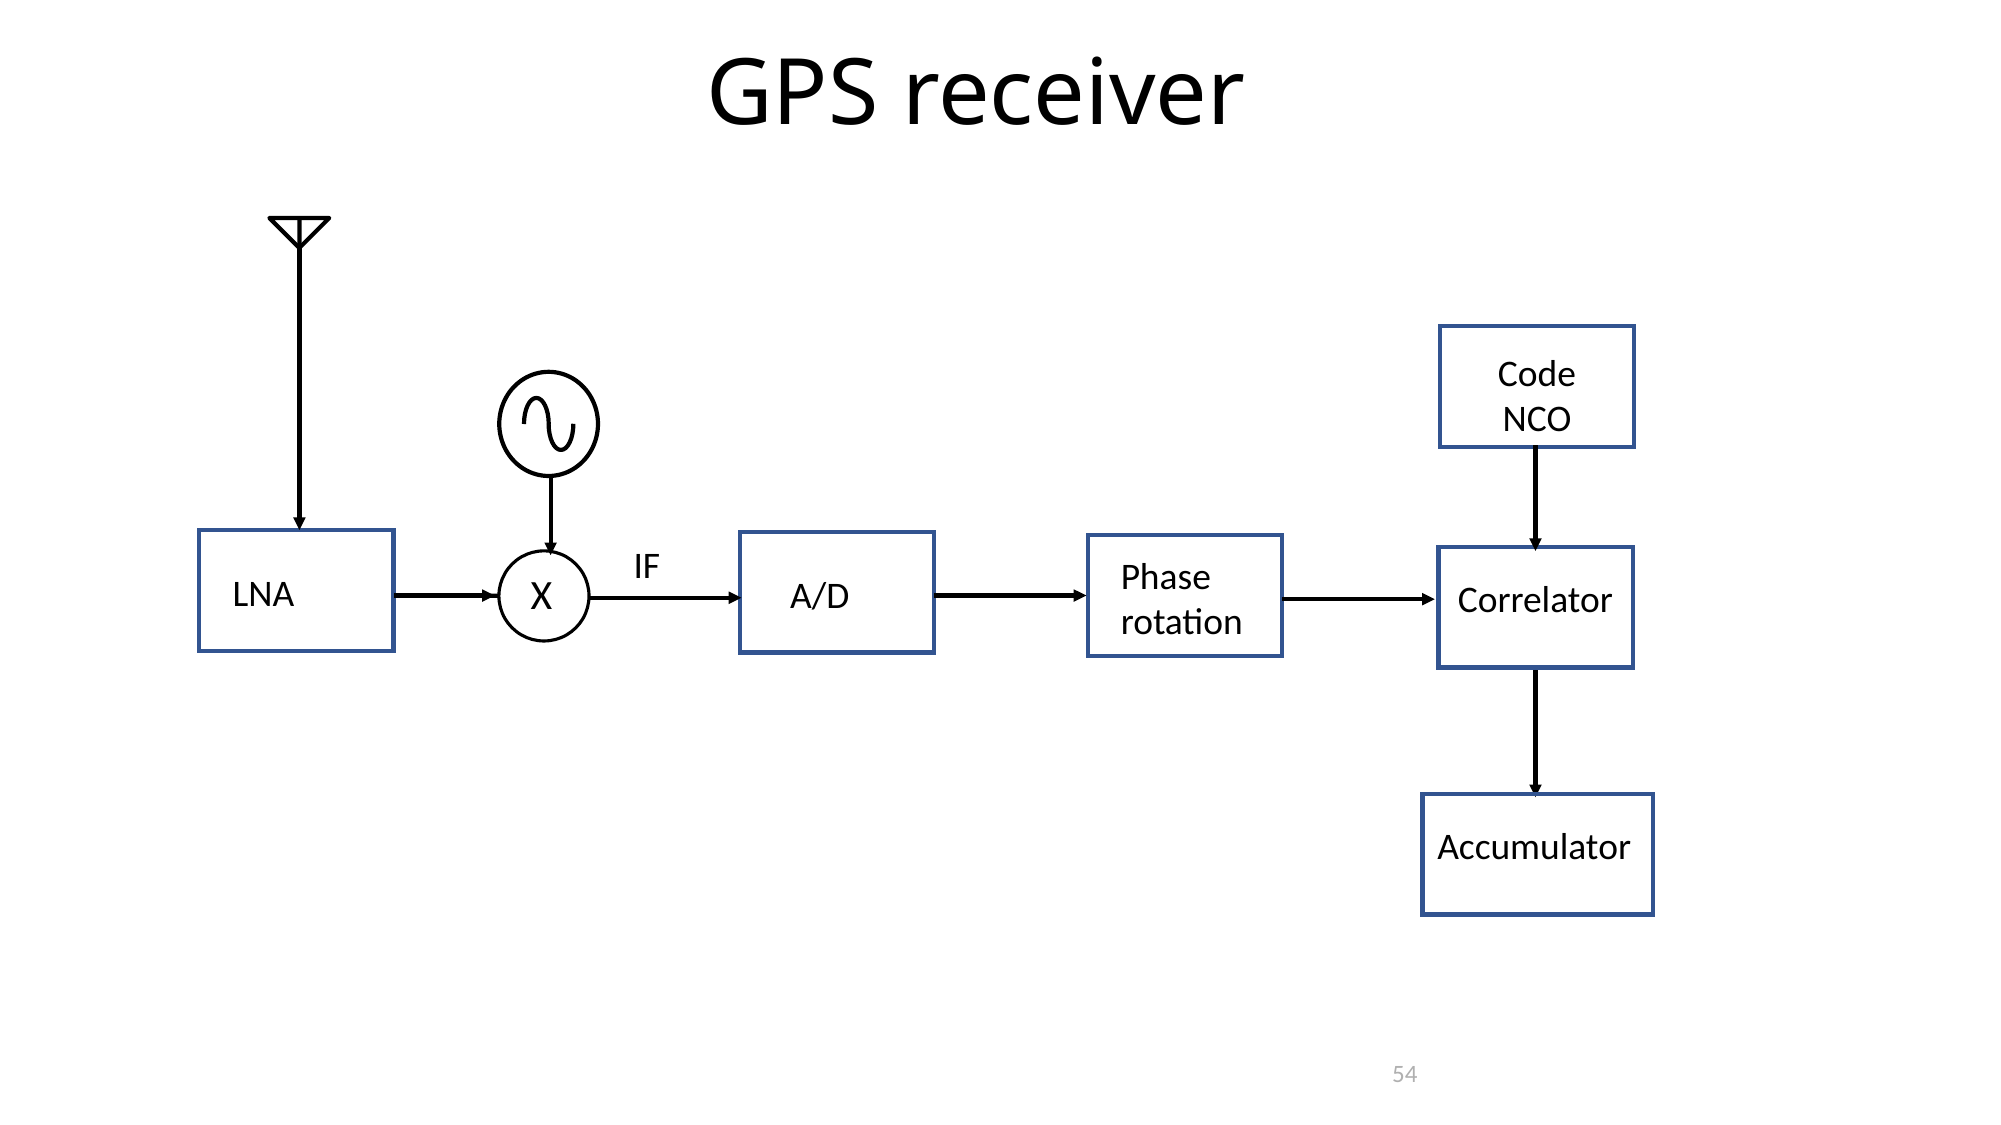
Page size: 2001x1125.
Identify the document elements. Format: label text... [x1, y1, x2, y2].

text_box IF [619, 533, 699, 594]
text_box [739, 531, 935, 654]
text_box Correlator [1438, 567, 1633, 628]
slide_number 54 [1074, 738, 1425, 1125]
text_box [499, 371, 598, 476]
text_box [1422, 793, 1654, 916]
text_box Code NCO [1439, 341, 1635, 446]
text_box LNA [218, 561, 377, 622]
text_box GPS receiver [30, 25, 1922, 151]
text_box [269, 217, 330, 278]
text_box Phase rotation [1105, 544, 1265, 650]
text_box [198, 529, 395, 652]
text_box A/D [775, 563, 934, 624]
text_box [1439, 325, 1635, 341]
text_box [468, 520, 619, 642]
text_box [1087, 534, 1283, 657]
text_box [1437, 546, 1634, 669]
text_box Accumulator [1422, 814, 1653, 875]
